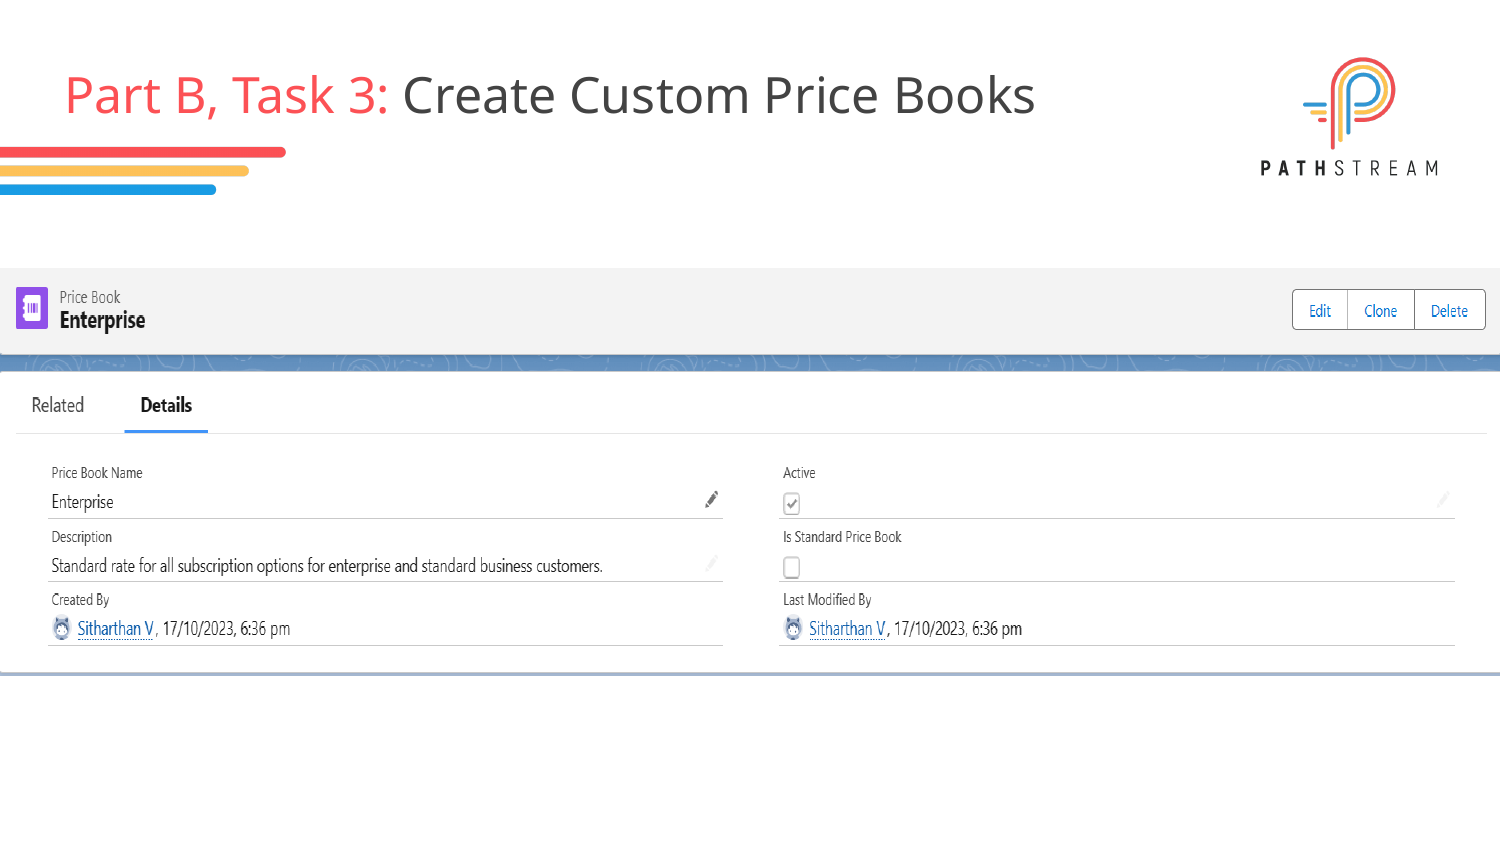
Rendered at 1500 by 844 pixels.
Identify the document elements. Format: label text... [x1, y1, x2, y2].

picture [0, 132, 299, 219]
picture [1135, 0, 1500, 243]
picture [0, 268, 1500, 676]
text_box Part B, Task 3: Create Custom Price Books [49, 48, 1130, 142]
